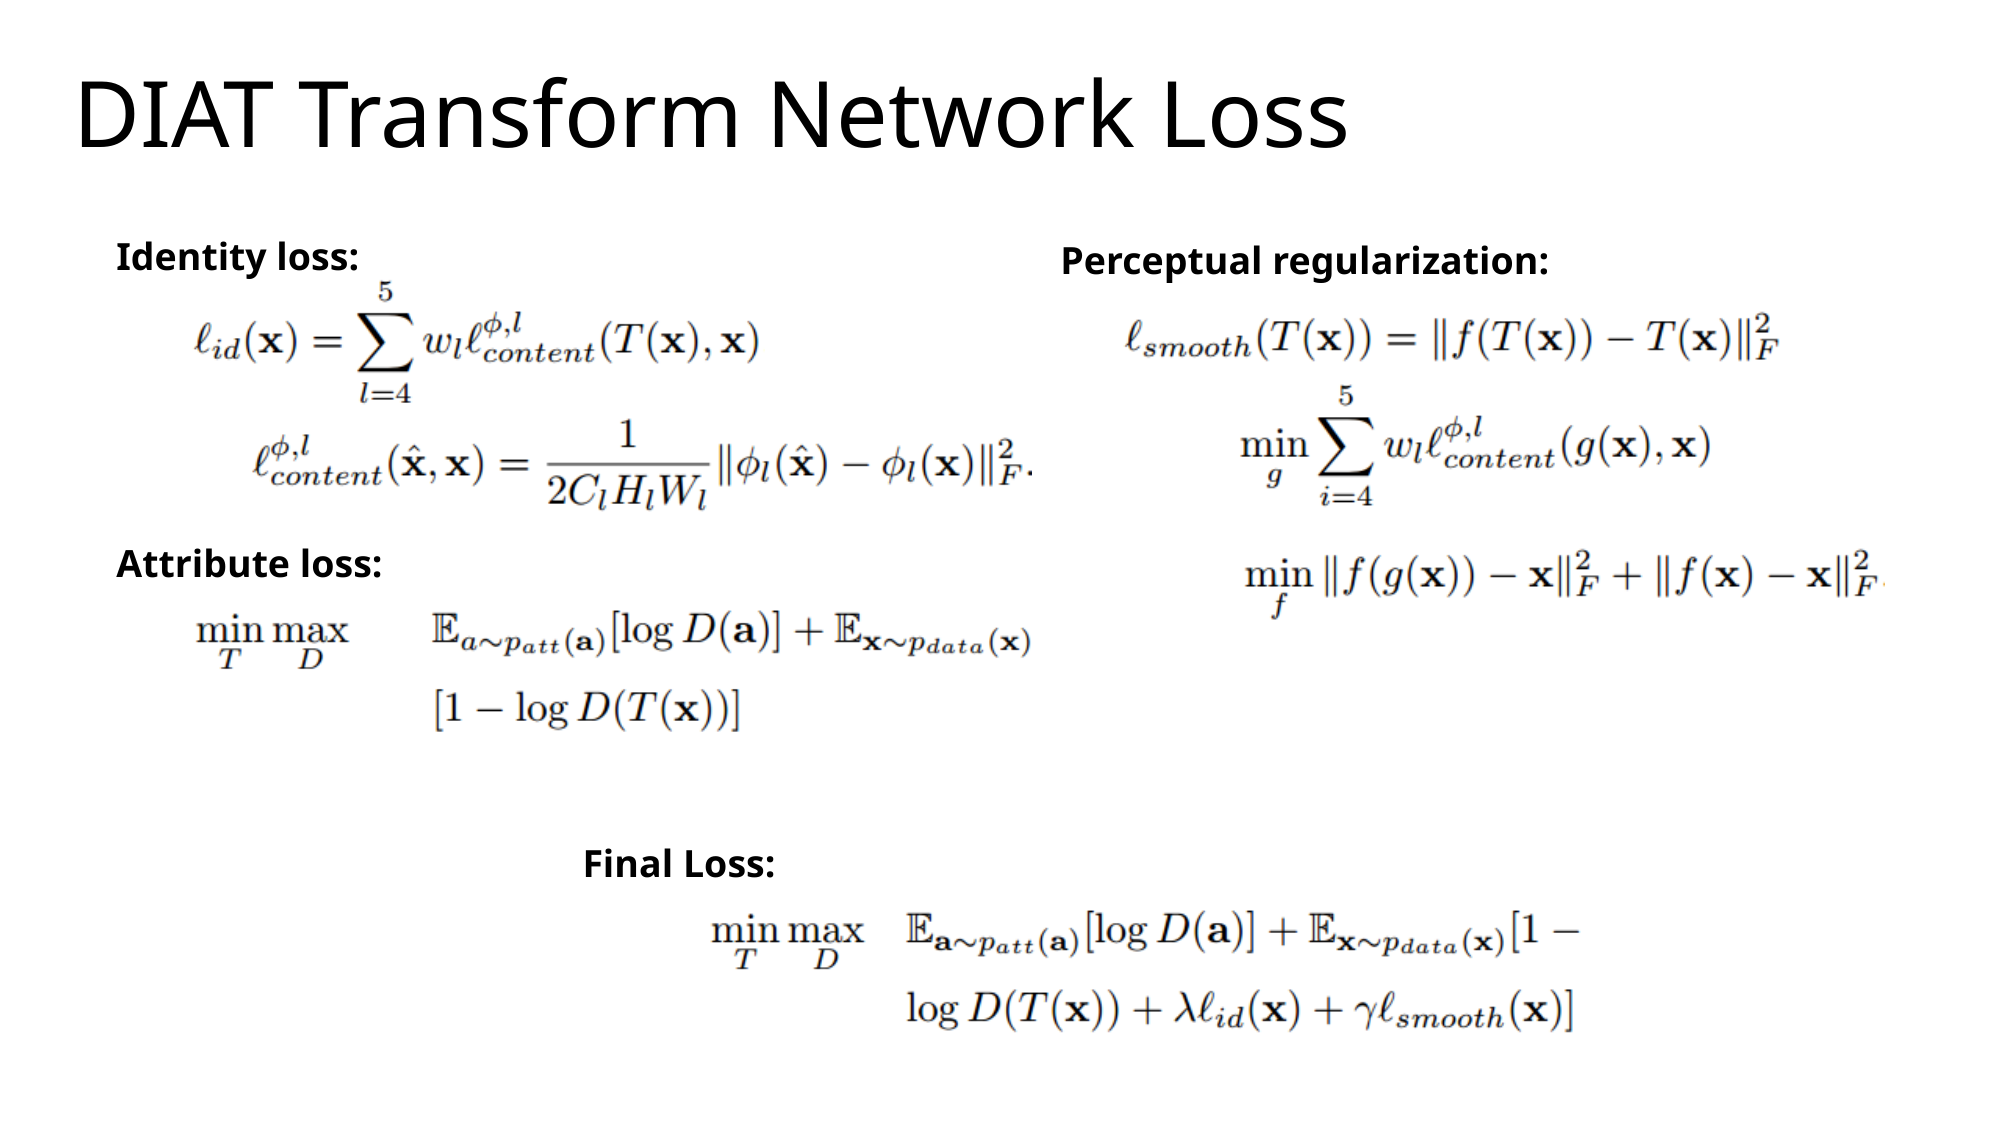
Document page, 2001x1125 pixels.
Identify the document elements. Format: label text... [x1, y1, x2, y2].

title DIAT Transform Network Loss [58, 9, 1784, 227]
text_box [101, 225, 1885, 1056]
